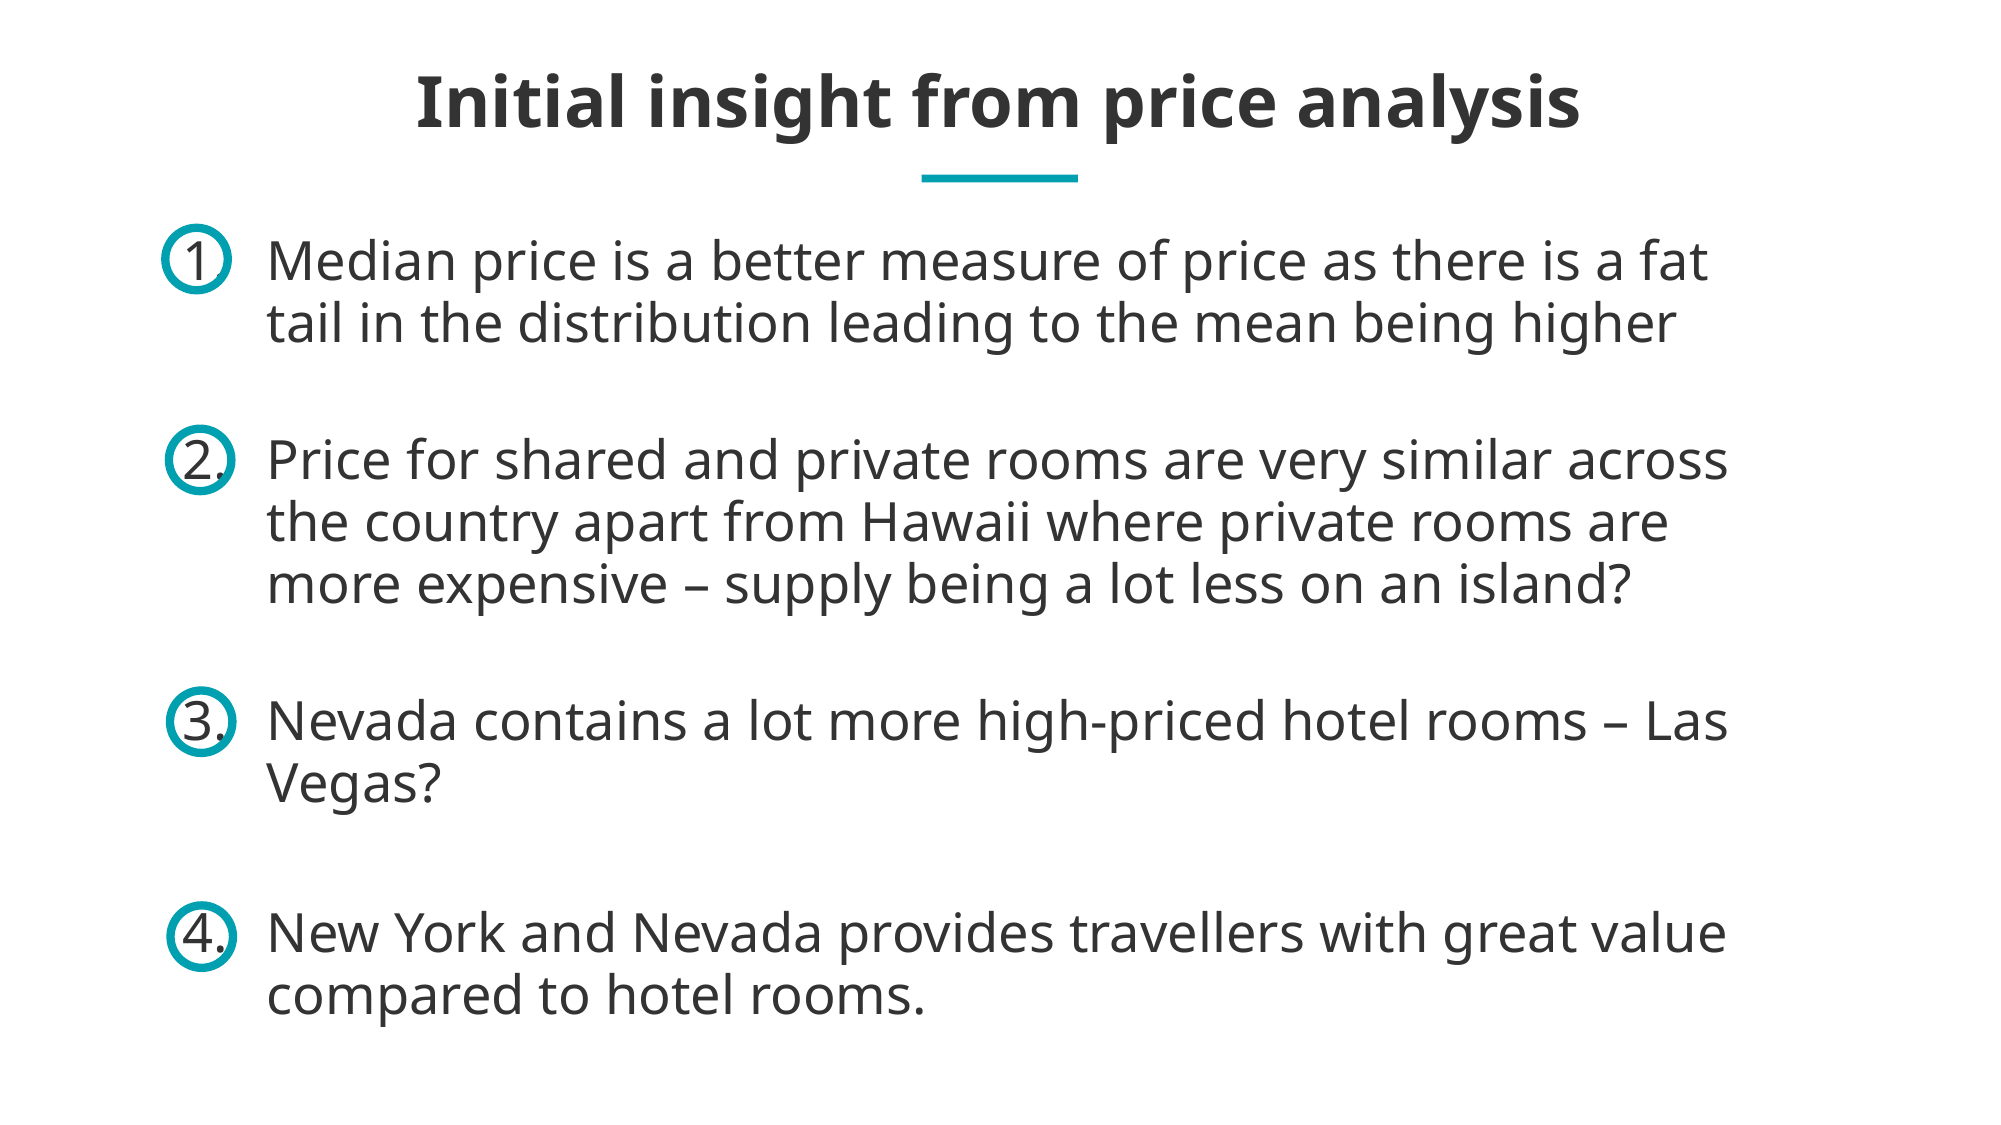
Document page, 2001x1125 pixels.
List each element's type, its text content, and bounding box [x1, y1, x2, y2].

text_box [169, 690, 233, 753]
text_box [165, 227, 228, 291]
text_box [170, 905, 233, 968]
text_box Median price is a better measure of price as there is a fat tail in the distribution leading to the mean being higher Price for shared and private rooms are very similar across the country apart from Hawaii where private rooms are more expensive – supply being a lot less on an island? Nevada contains a lot more high-priced hotel rooms – Las Vegas? New York and Nevada provides travellers with great value compared to hotel rooms. [182, 229, 1750, 1051]
text_box [921, 174, 1078, 183]
text_box [168, 428, 232, 492]
text_box Initial insight from price analysis [15, 66, 1984, 128]
